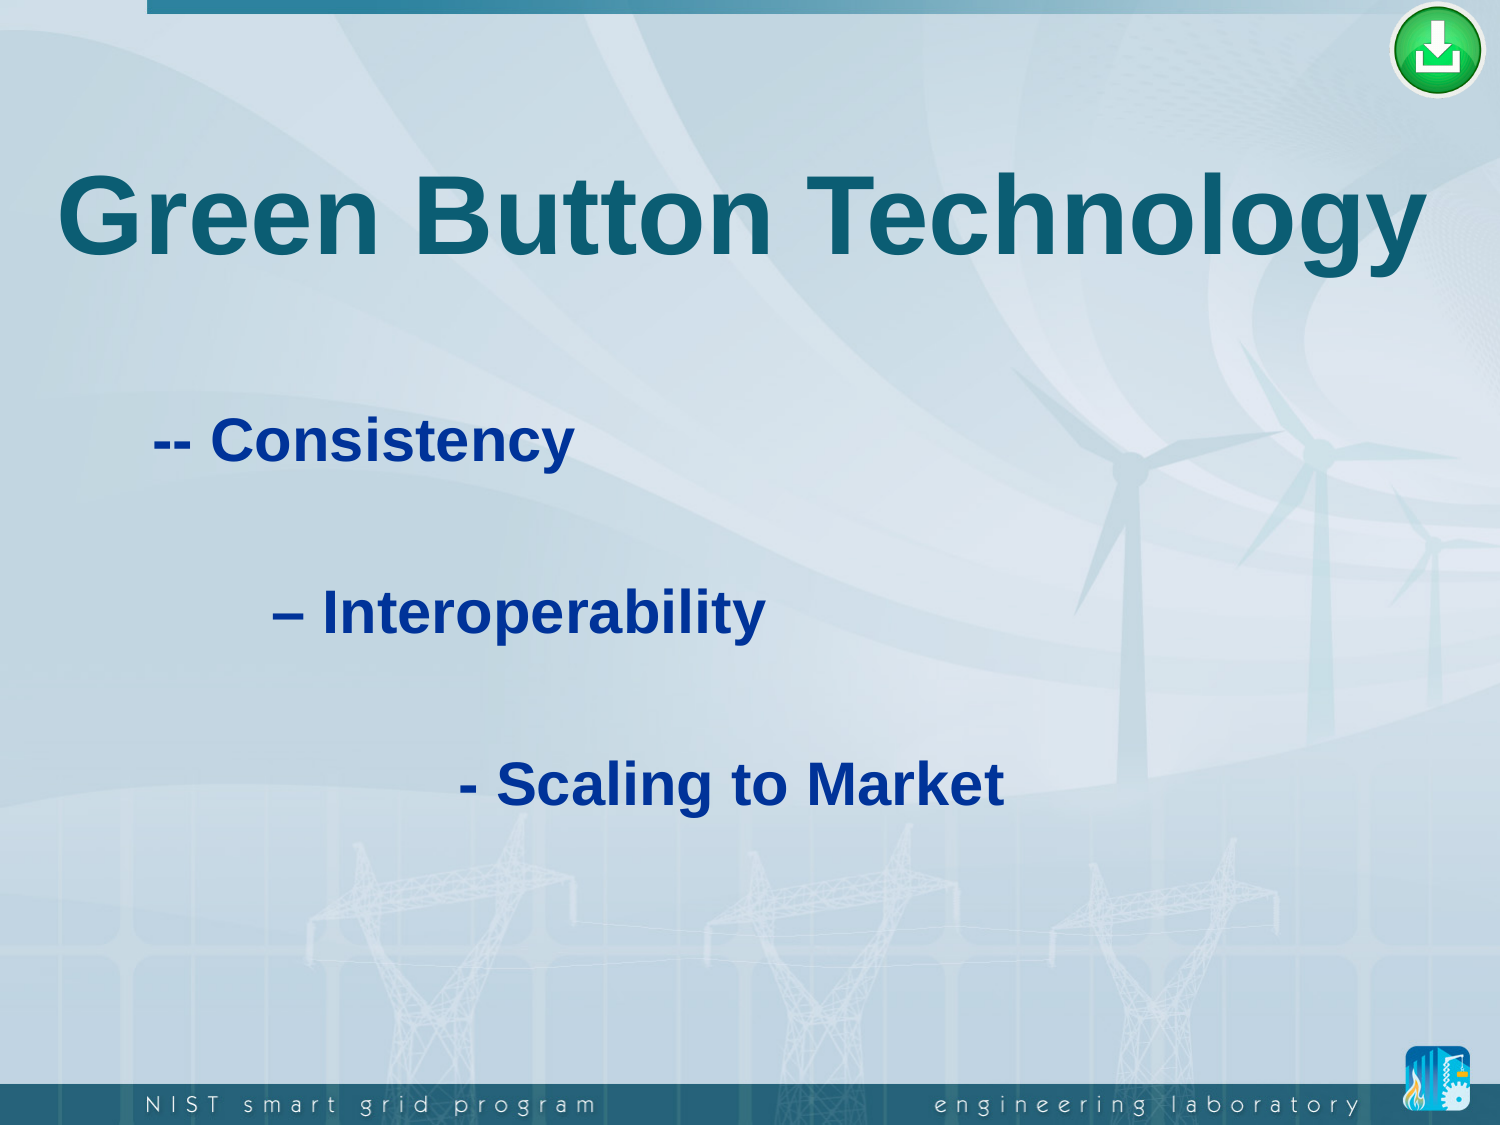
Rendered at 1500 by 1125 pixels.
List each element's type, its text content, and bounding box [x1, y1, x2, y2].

title Green Button Technology [41, 68, 1500, 350]
picture [0, 0, 1500, 1125]
list -- Consistency – Interoperability - Scaling to Market [137, 387, 1385, 825]
